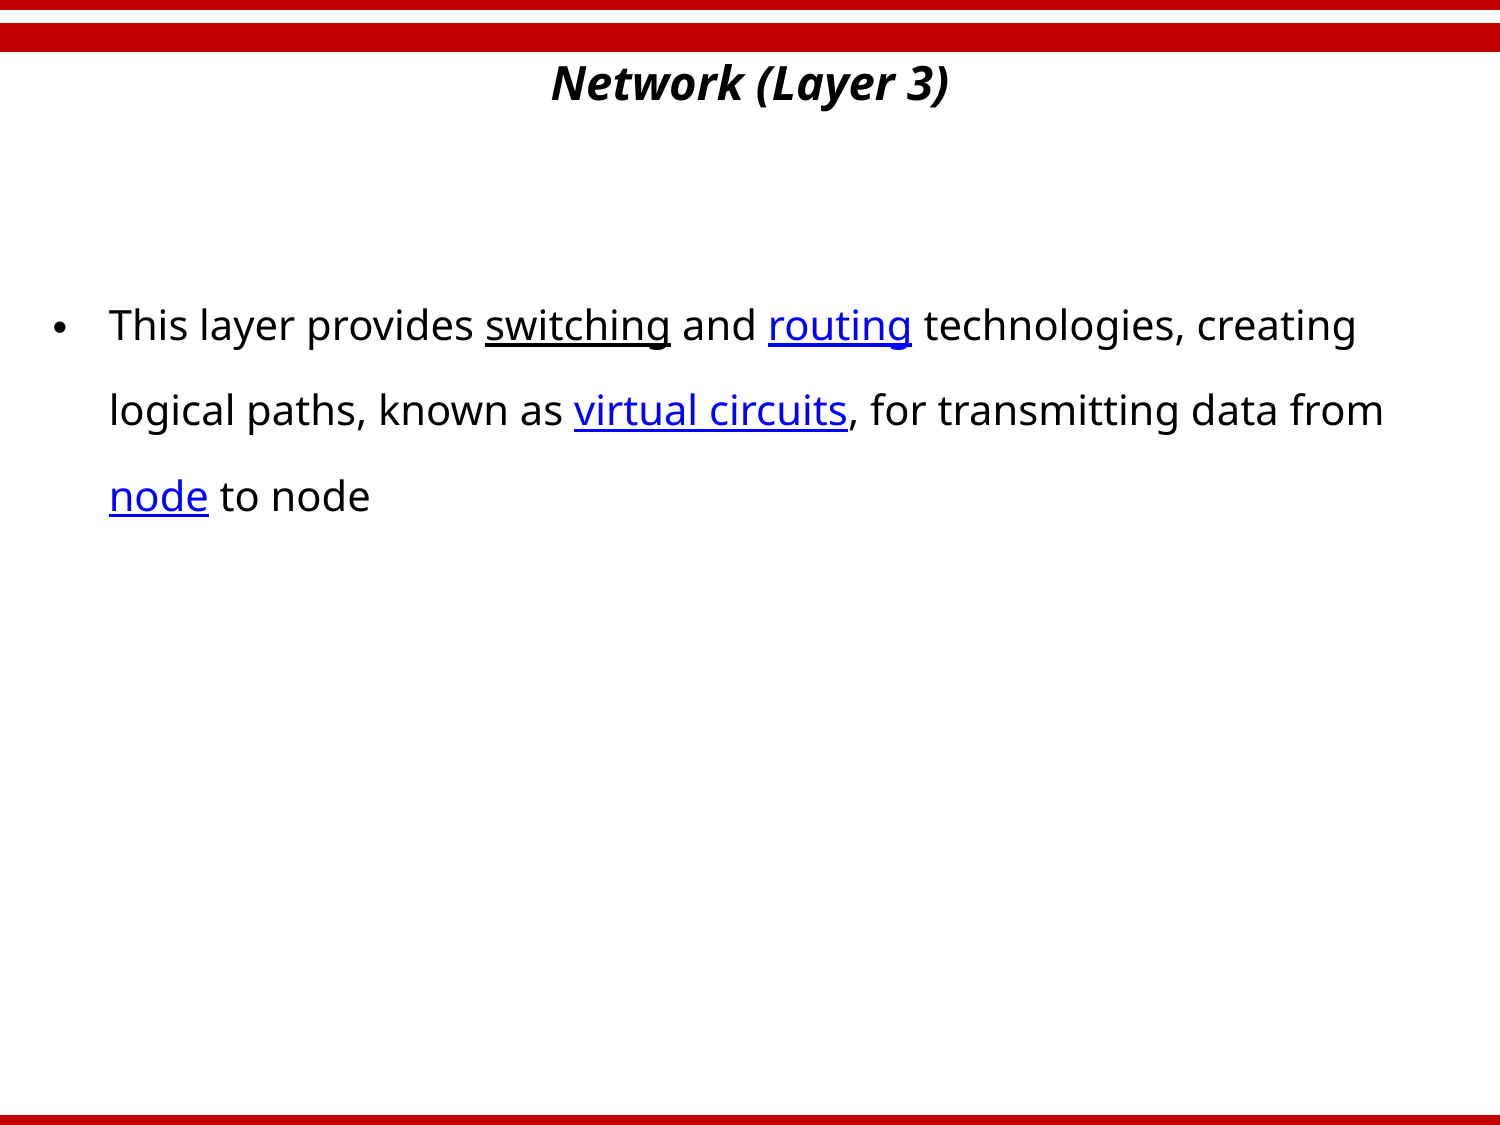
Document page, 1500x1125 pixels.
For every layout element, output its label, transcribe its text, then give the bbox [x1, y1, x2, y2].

title Network (Layer 3) [74, 44, 1426, 176]
list This layer provides switching and routing technologies, creating logical paths, known as virtual circuits, for transmitting data from node to node [37, 262, 1426, 1006]
